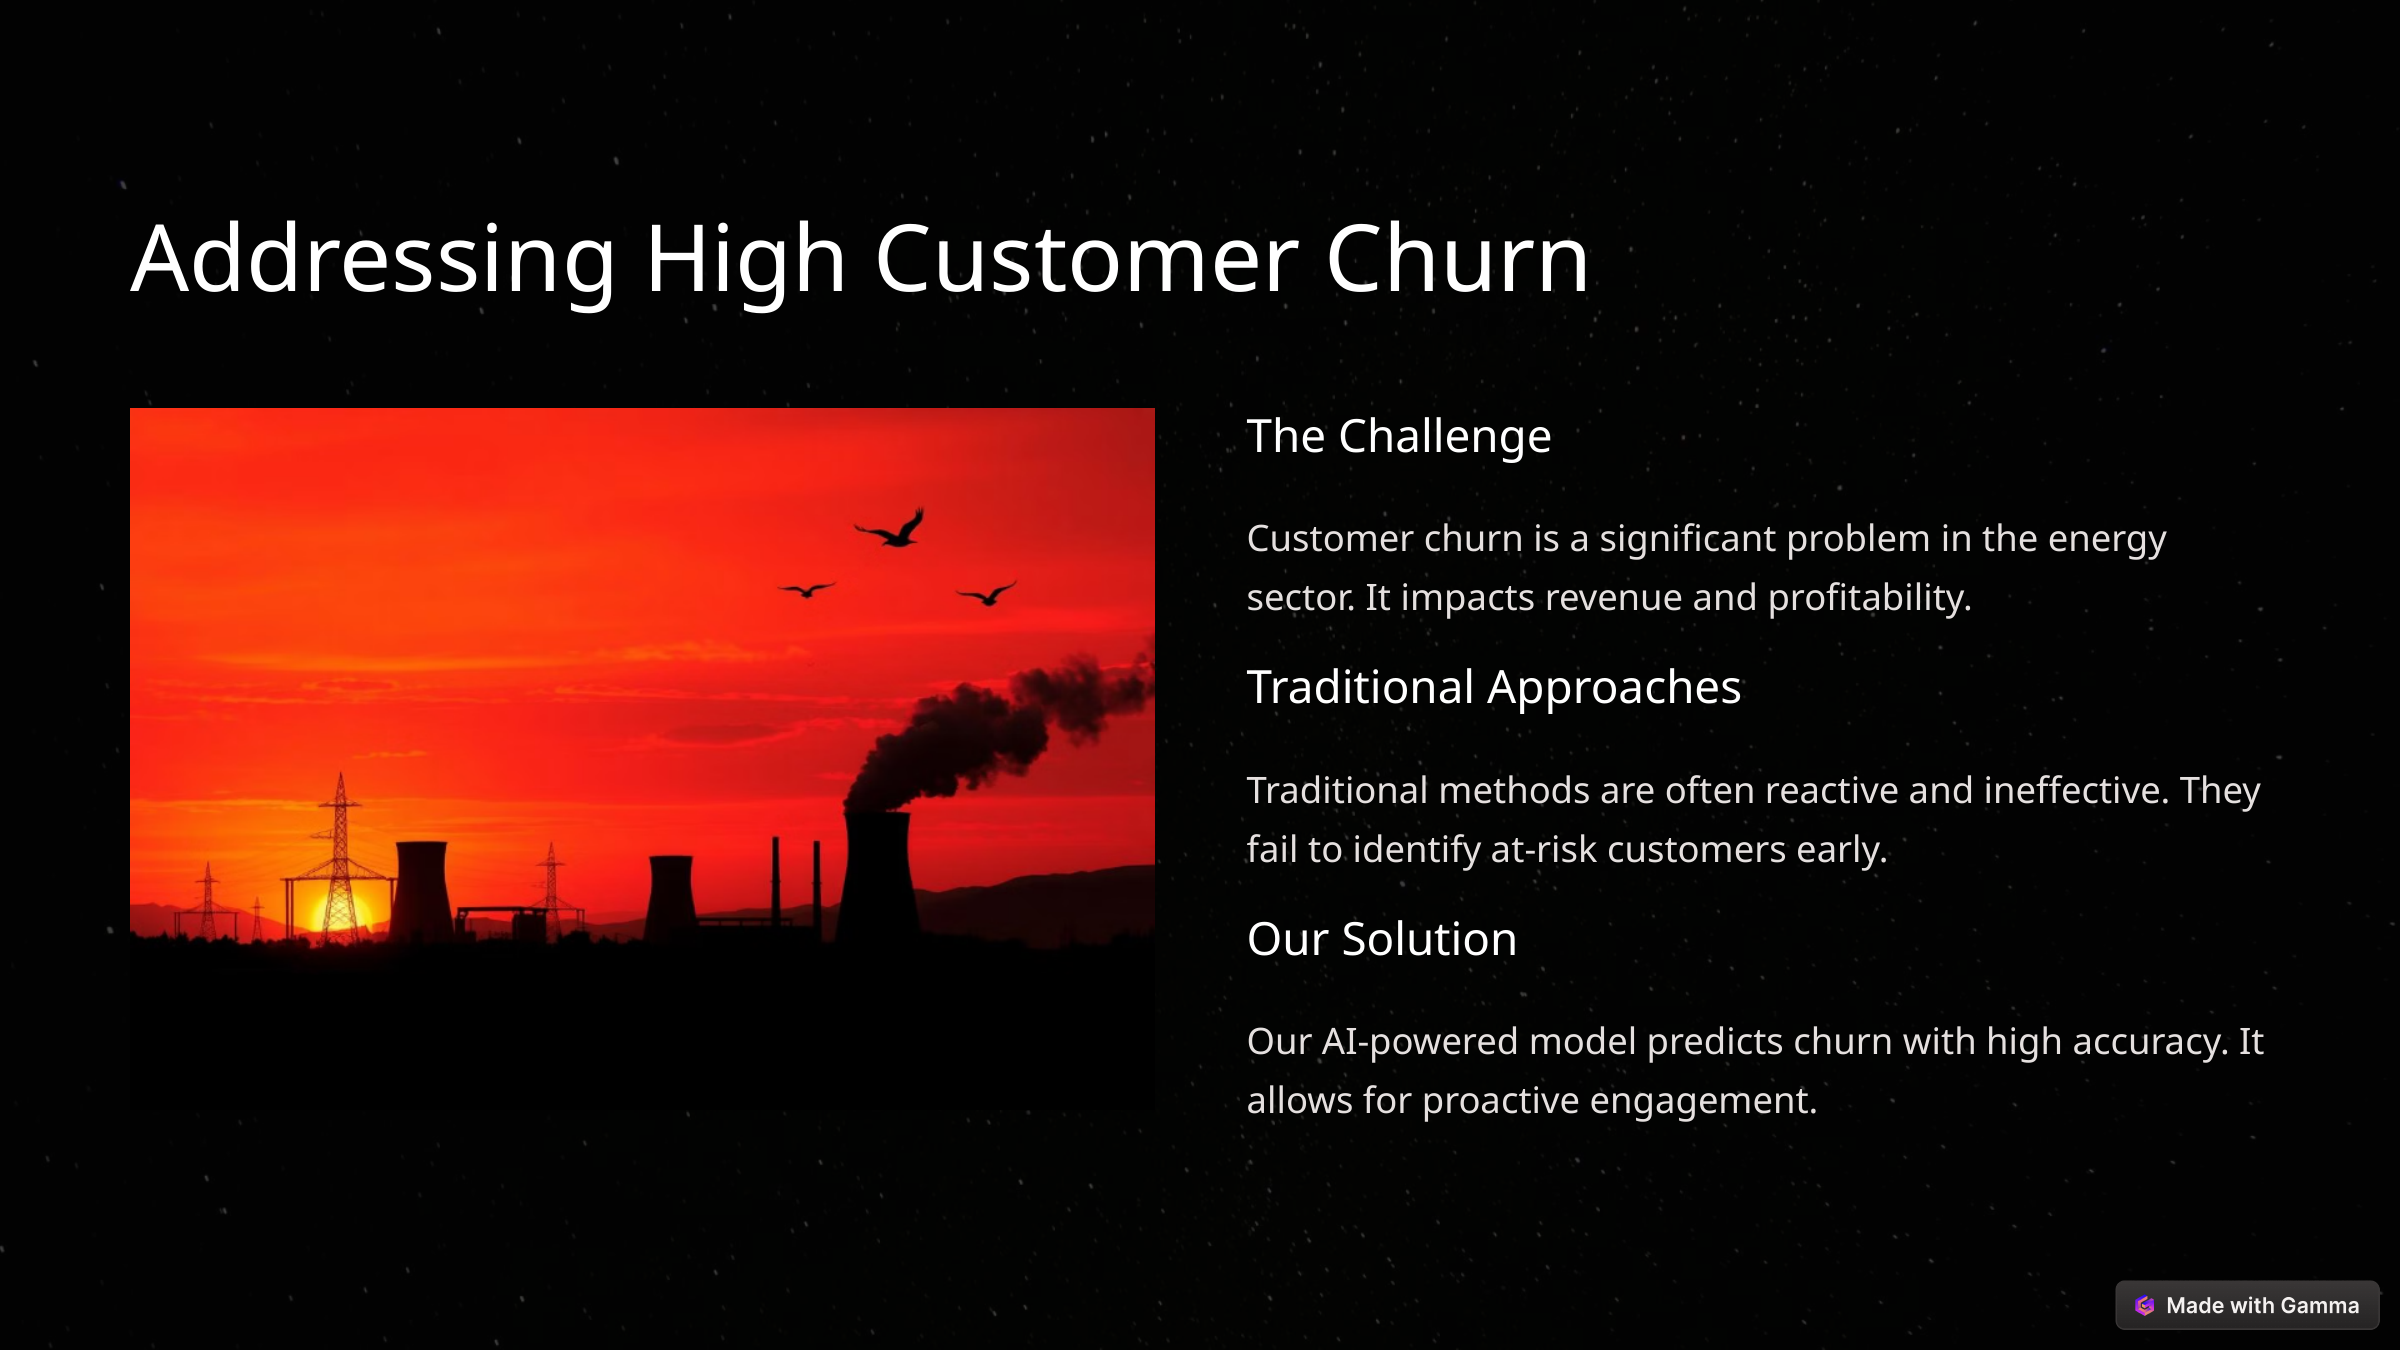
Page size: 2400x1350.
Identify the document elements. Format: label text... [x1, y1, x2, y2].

text_box Customer churn is a significant problem in the energy sector. It impacts revenue and profitability. [1246, 499, 2271, 619]
text_box The Challenge [1246, 404, 1712, 463]
text_box Our Solution [1246, 907, 1712, 966]
text_box Traditional methods are often reactive and ineffective. They fail to identify at-risk customers early. [1246, 751, 2271, 871]
text_box Traditional Approaches [1246, 655, 1746, 714]
text_box Our AI-powered model predicts churn with high accuracy. It allows for proactive engagement. [1246, 1002, 2271, 1122]
picture [0, 0, 2400, 1350]
text_box Addressing High Customer Churn [130, 194, 1553, 312]
